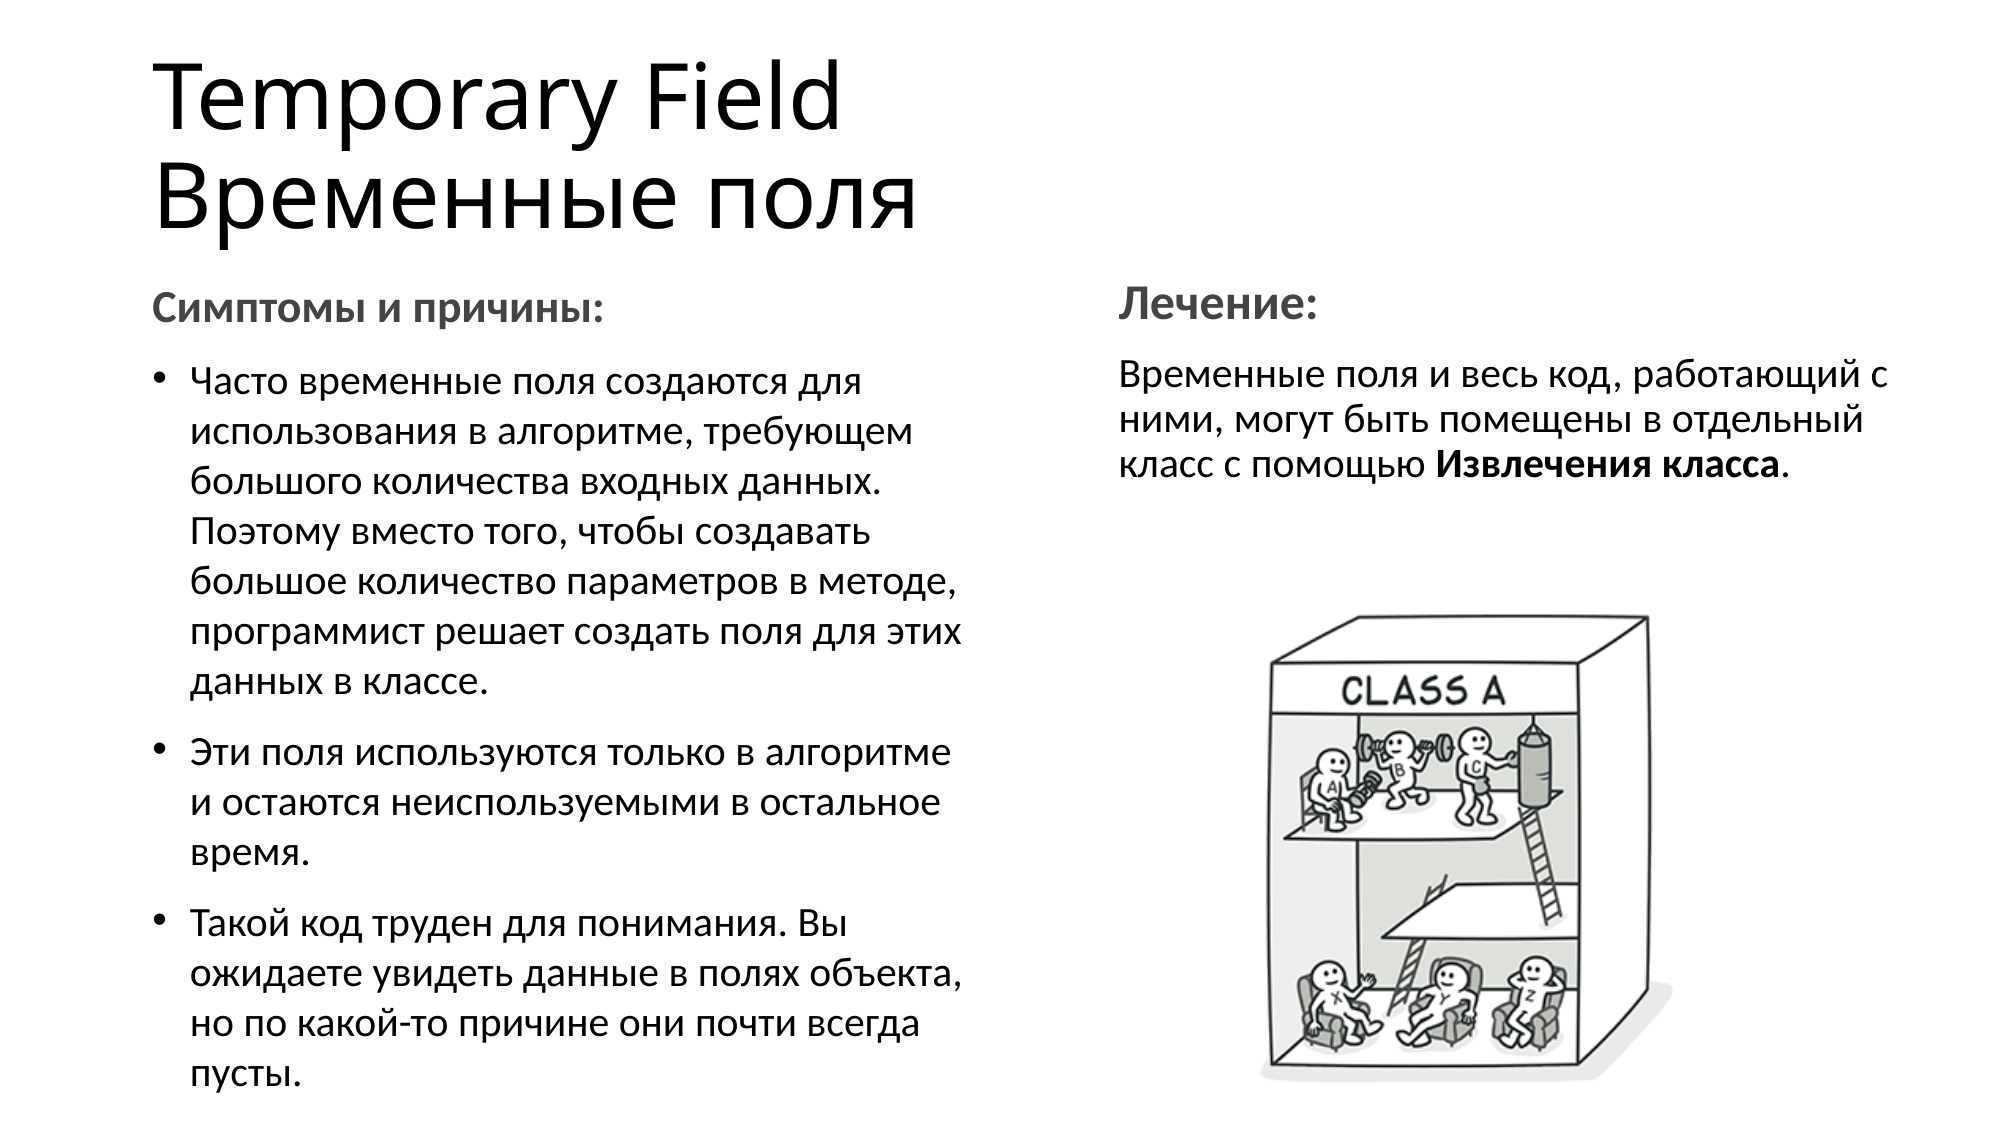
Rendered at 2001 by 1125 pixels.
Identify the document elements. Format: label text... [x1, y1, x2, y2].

list Симптомы и причины: Часто временные поля создаются для использования в алгоритме, требующем большого количества входных данных. Поэтому вместо того, чтобы создавать большое количество параметров в методе, программист решает создать поля для этих данных в классе. Эти поля используются только в алгоритме и остаются неиспользуемыми в остальное время. Такой код труден для понимания. Вы ожидаете увидеть данные в полях объекта, но по какой-то причине они почти всегда пусты. [137, 269, 988, 1107]
picture [1232, 610, 1688, 1085]
list Лечение: Временные поля и весь код, работающий с ними, могут быть помещены в отдельный класс с помощью Извлечения класса. [1103, 269, 1954, 517]
title Temporary Field Временные поля [137, 40, 1863, 259]
